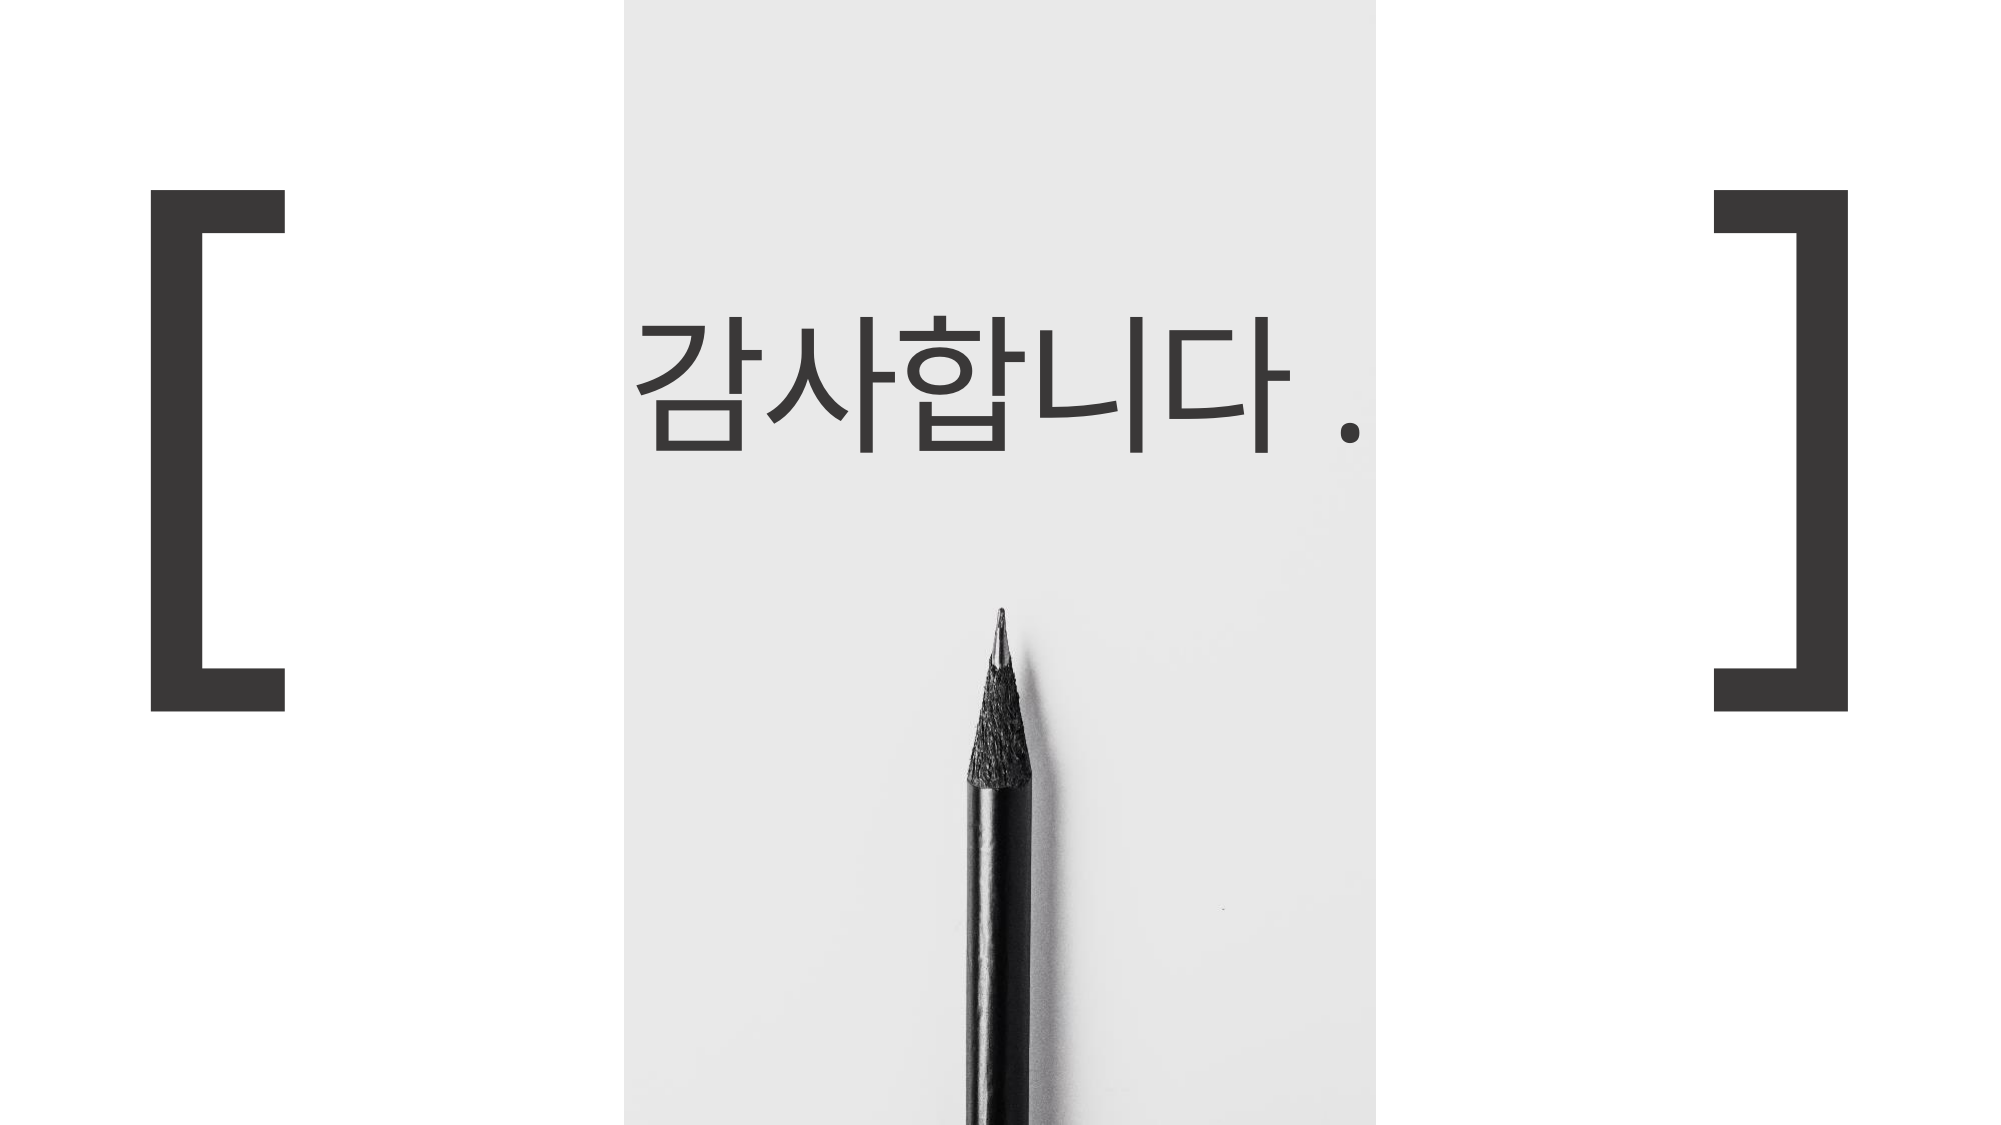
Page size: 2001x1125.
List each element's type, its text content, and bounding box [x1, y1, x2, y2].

text_box 감사합니다. [1376, 283, 1386, 479]
text_box 감사합니다. [614, 283, 624, 479]
text_box [ ] [88, 12, 624, 745]
picture [624, 0, 1376, 1125]
text_box [ ] [1376, 12, 1912, 745]
